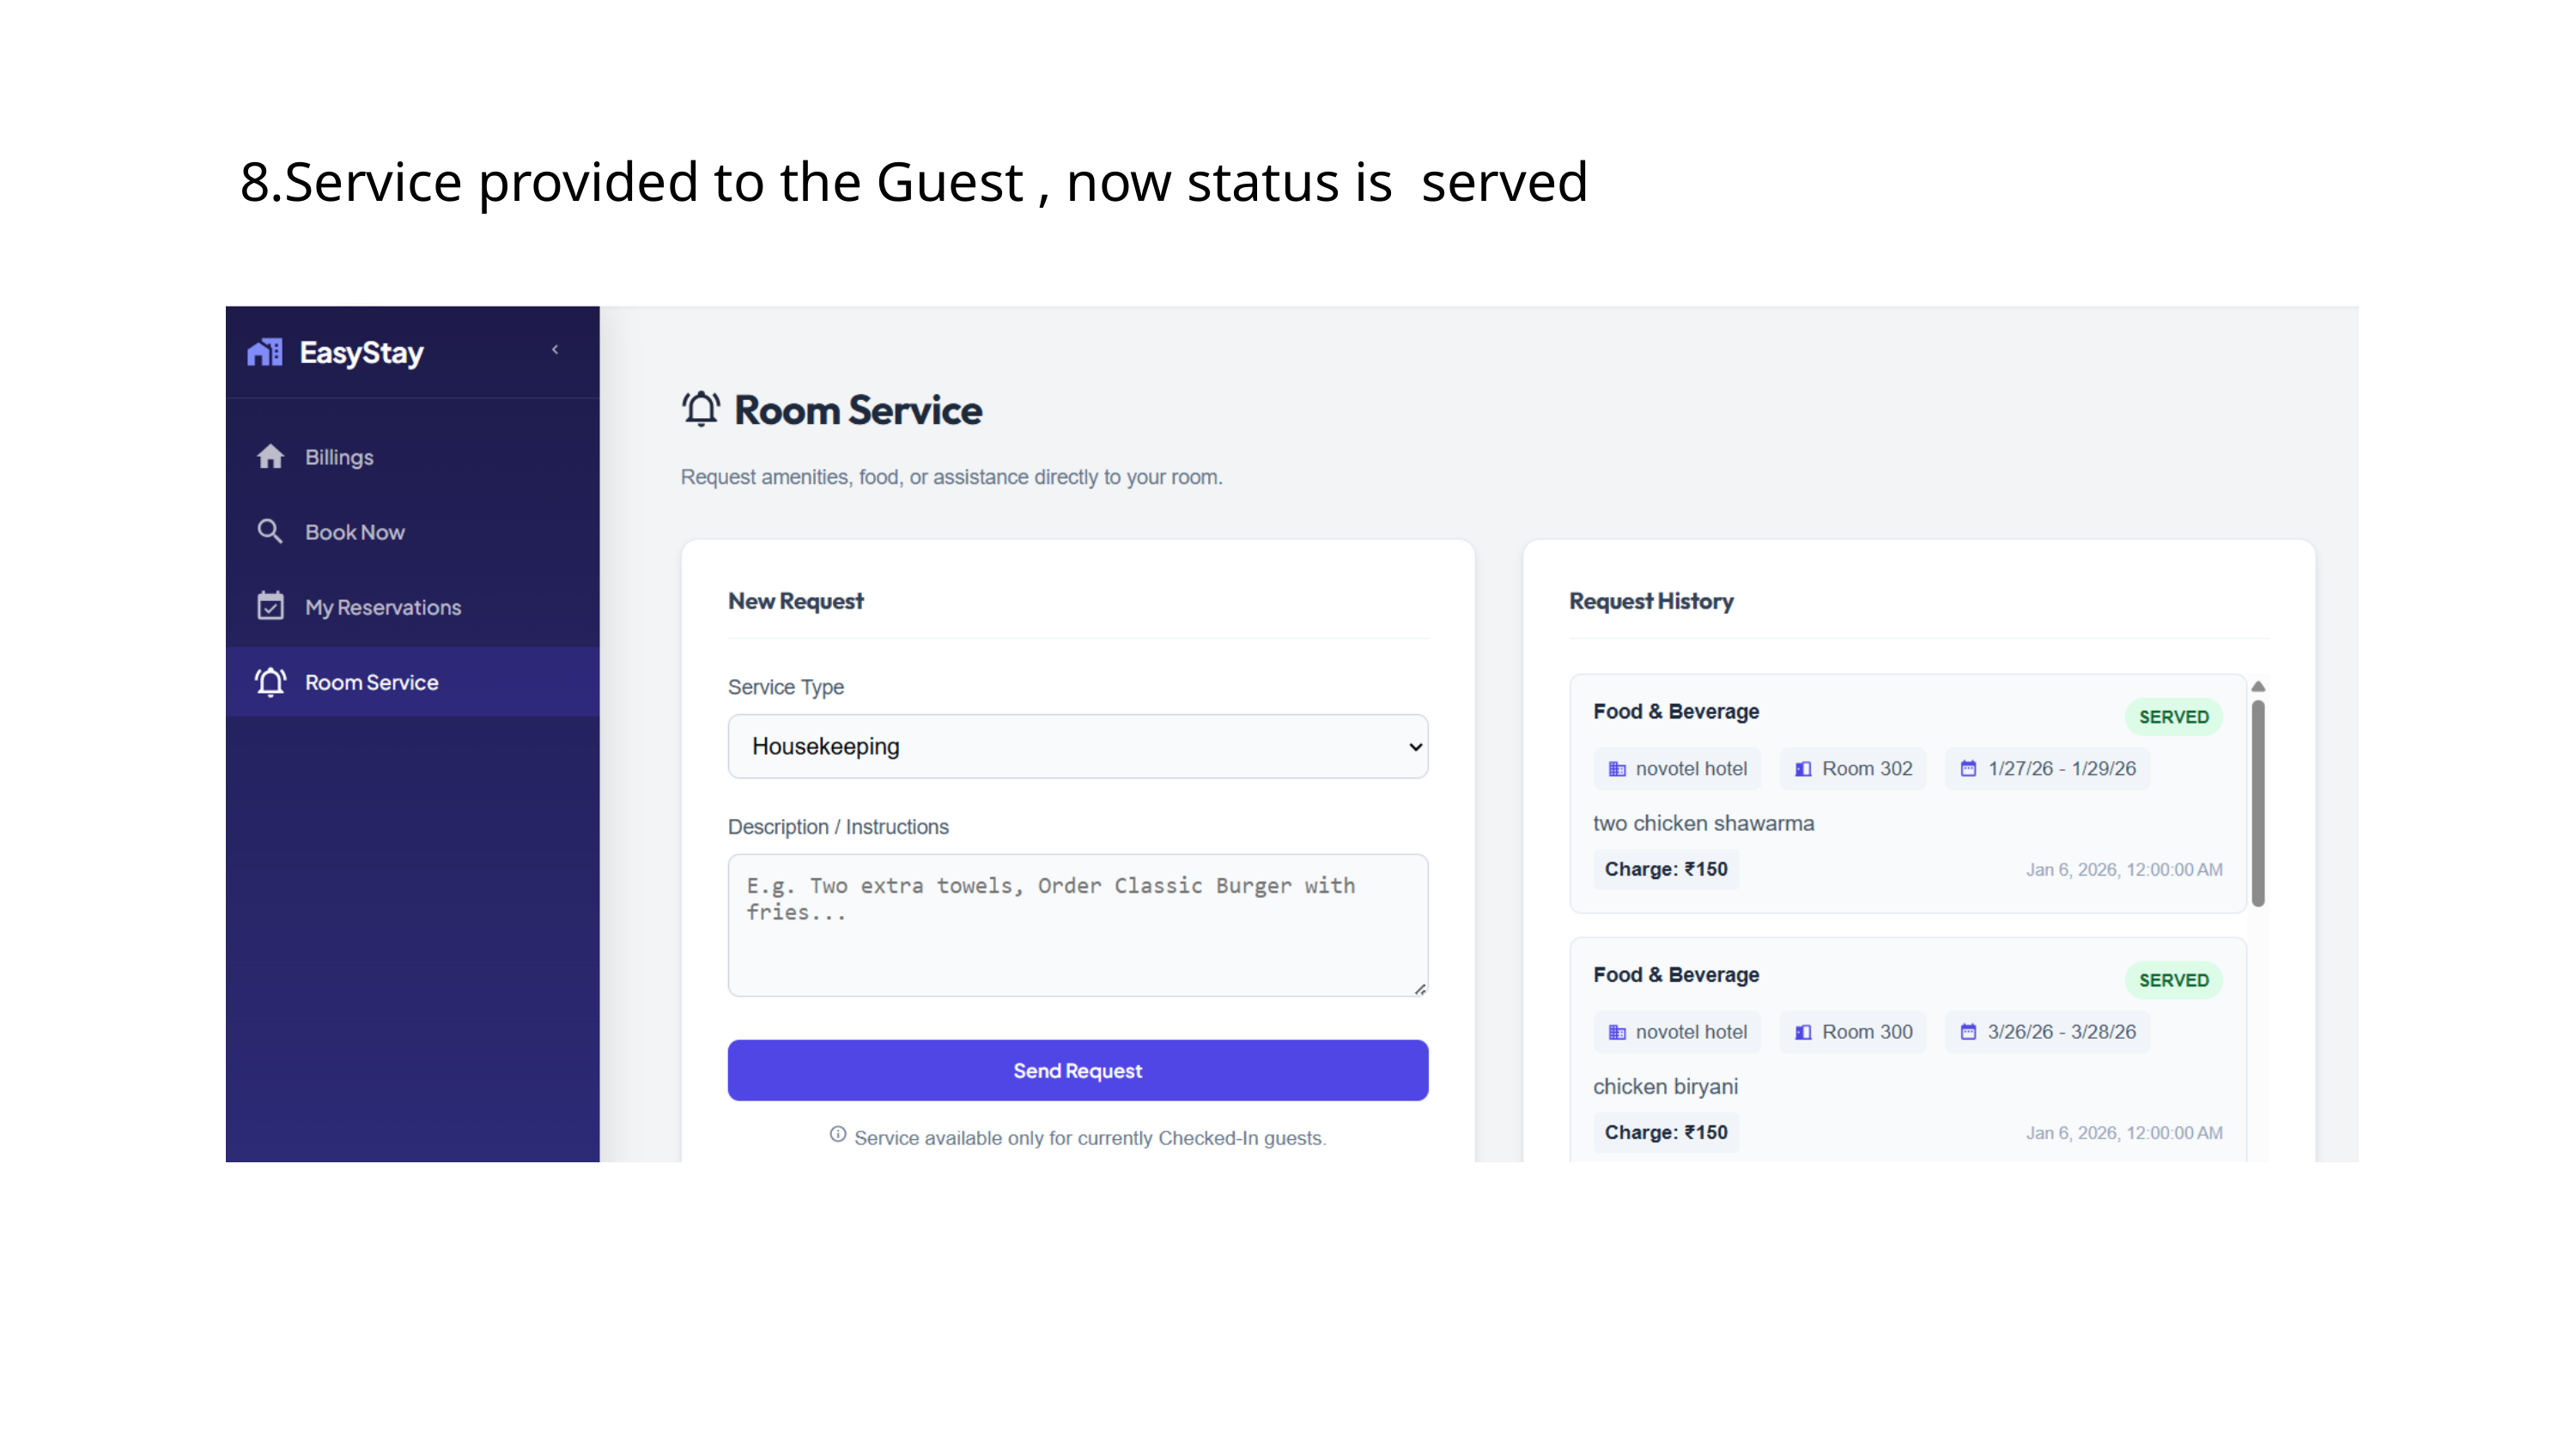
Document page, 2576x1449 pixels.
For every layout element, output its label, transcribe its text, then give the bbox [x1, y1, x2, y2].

text_box 8.Service provided to the Guest , now status is served [225, 136, 1915, 212]
text_box [225, 303, 2360, 1162]
